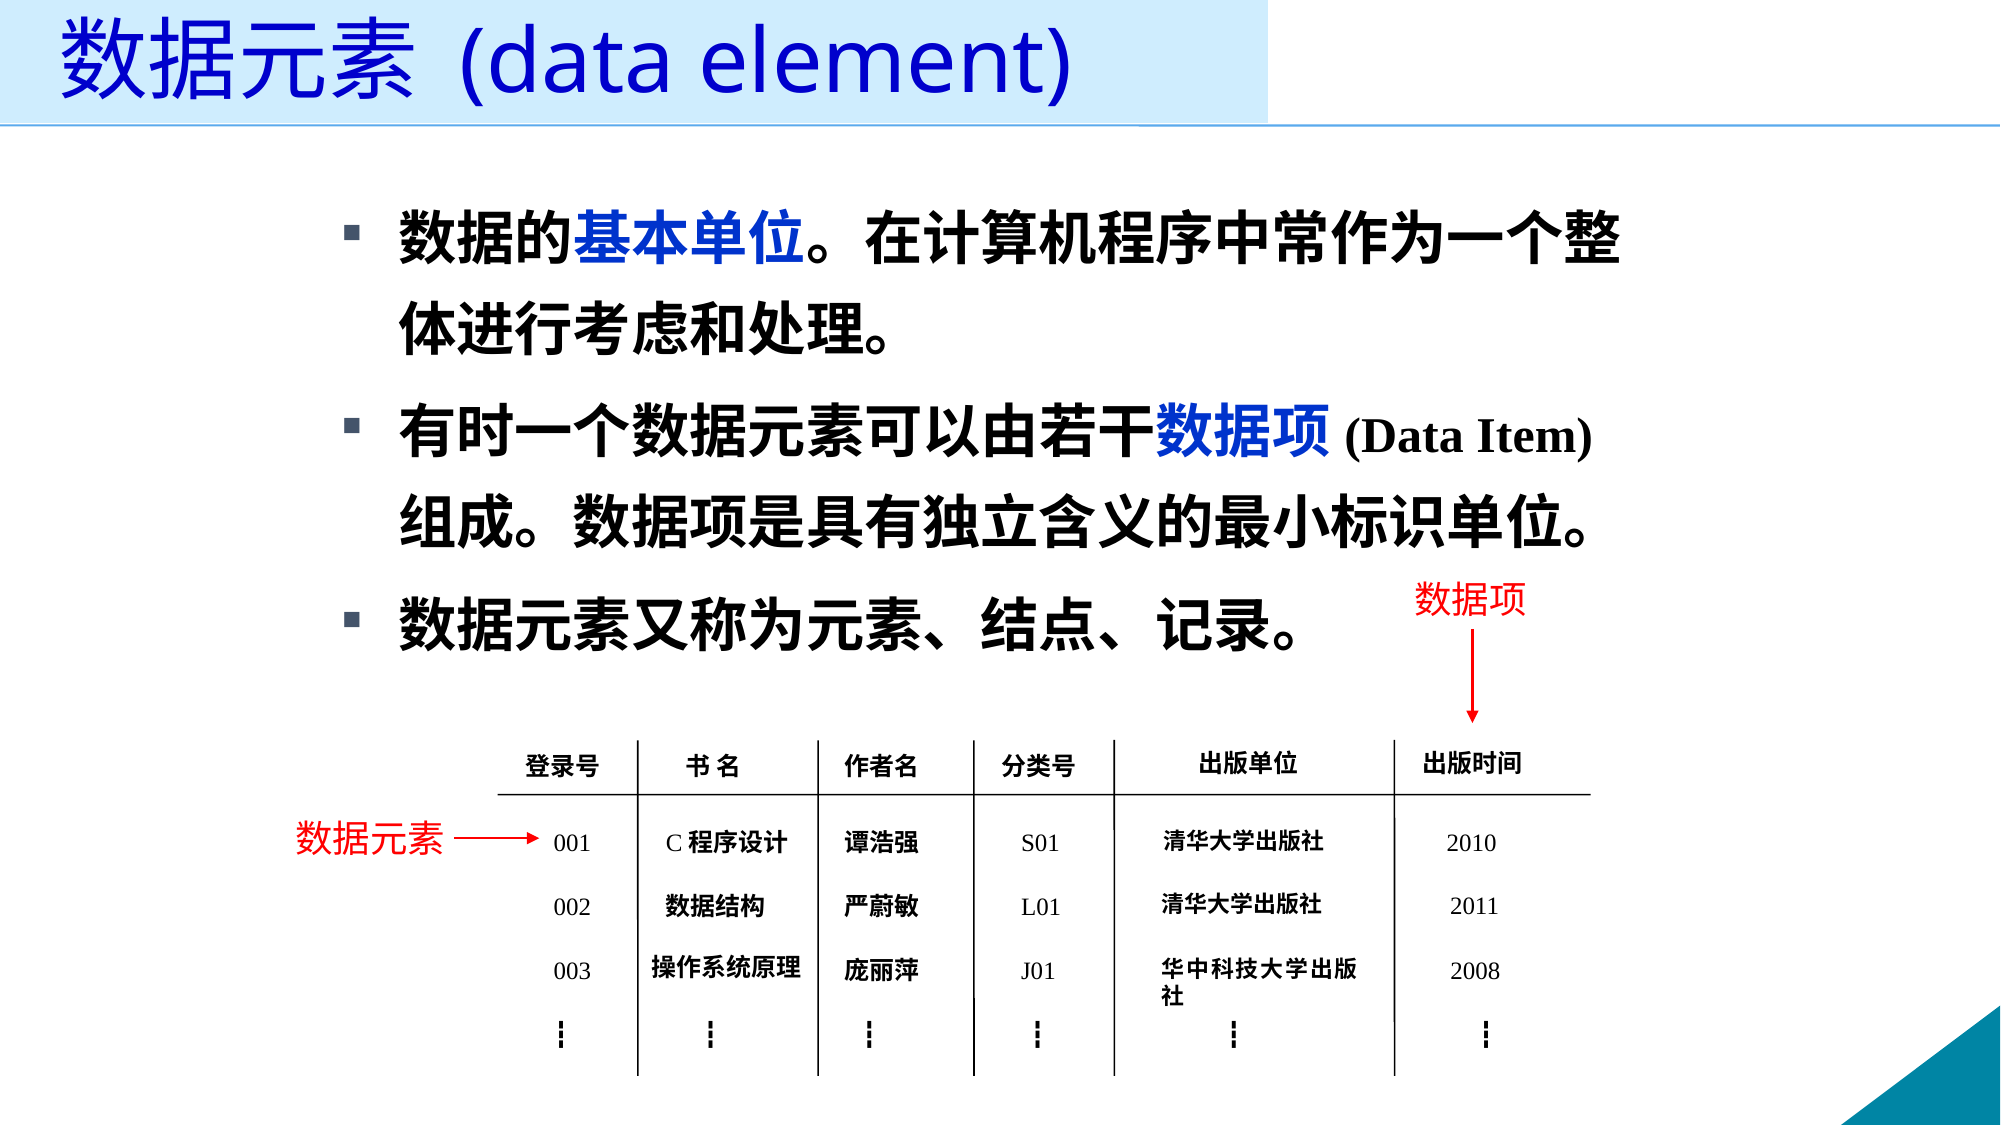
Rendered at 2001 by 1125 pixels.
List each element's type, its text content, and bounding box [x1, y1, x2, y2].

text_box 数据元素 [280, 807, 467, 868]
text_box 数据项 [1399, 568, 1586, 628]
title 数据元素 (data element) [43, 7, 1769, 121]
text_box 数据的基本单位。在计算机程序中常作为一个整体进行考虑和处理。 有时一个数据元素可以由若干数据项(Data Item)组成。数据项是具有独立含义的最小标识单位。 数据元素又称为元素、结点、记录。 [327, 172, 1662, 848]
text_box [302, 121, 1071, 179]
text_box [497, 739, 1591, 1083]
